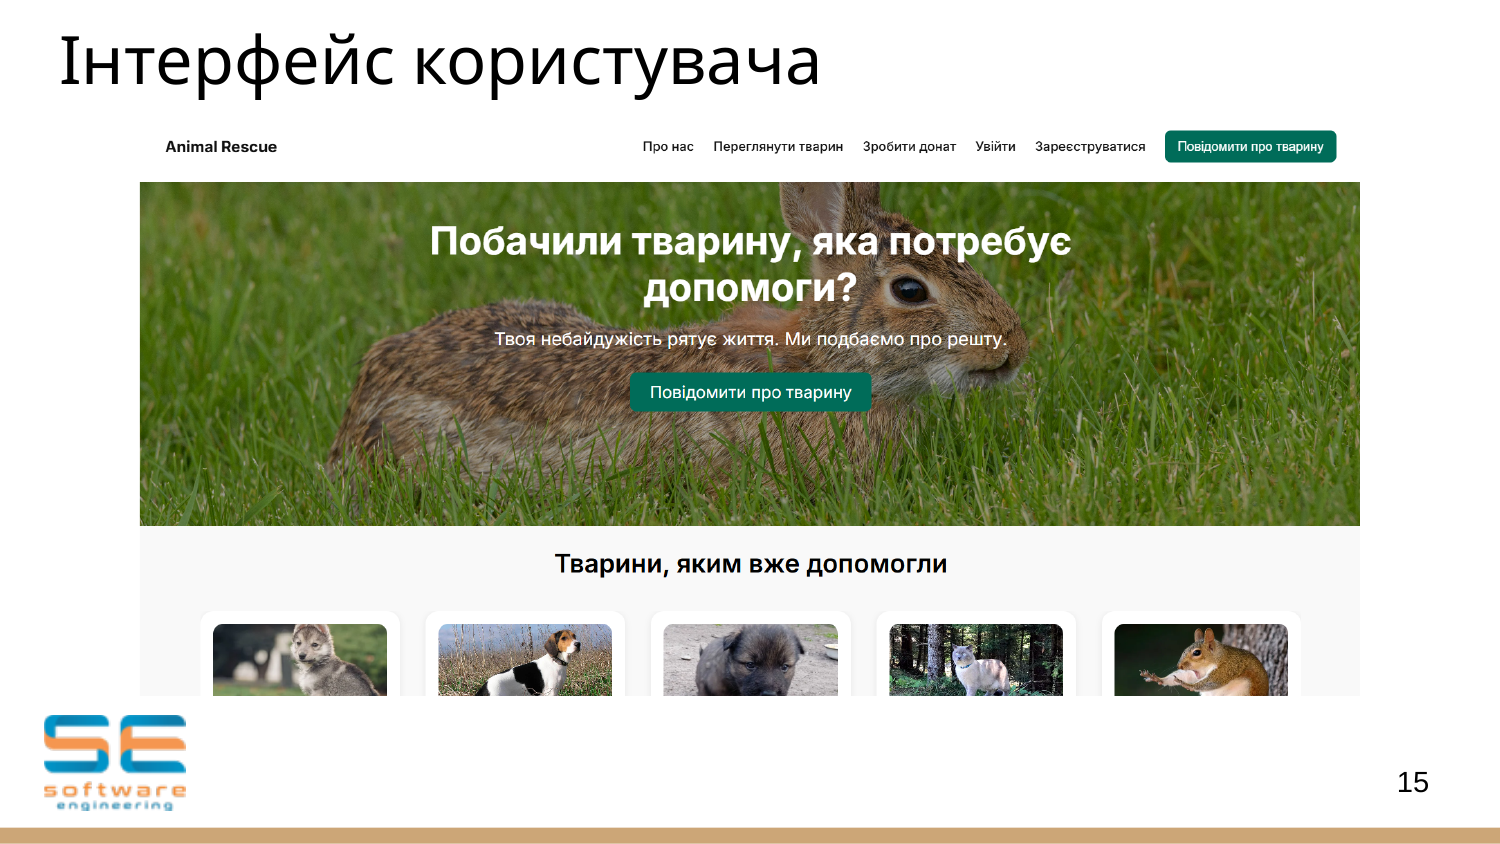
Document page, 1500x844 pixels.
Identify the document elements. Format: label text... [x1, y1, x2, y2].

picture [139, 112, 1361, 696]
text_box 15 [1382, 755, 1500, 806]
picture [43, 714, 186, 811]
title Інтерфейс користувача [44, 0, 1442, 113]
